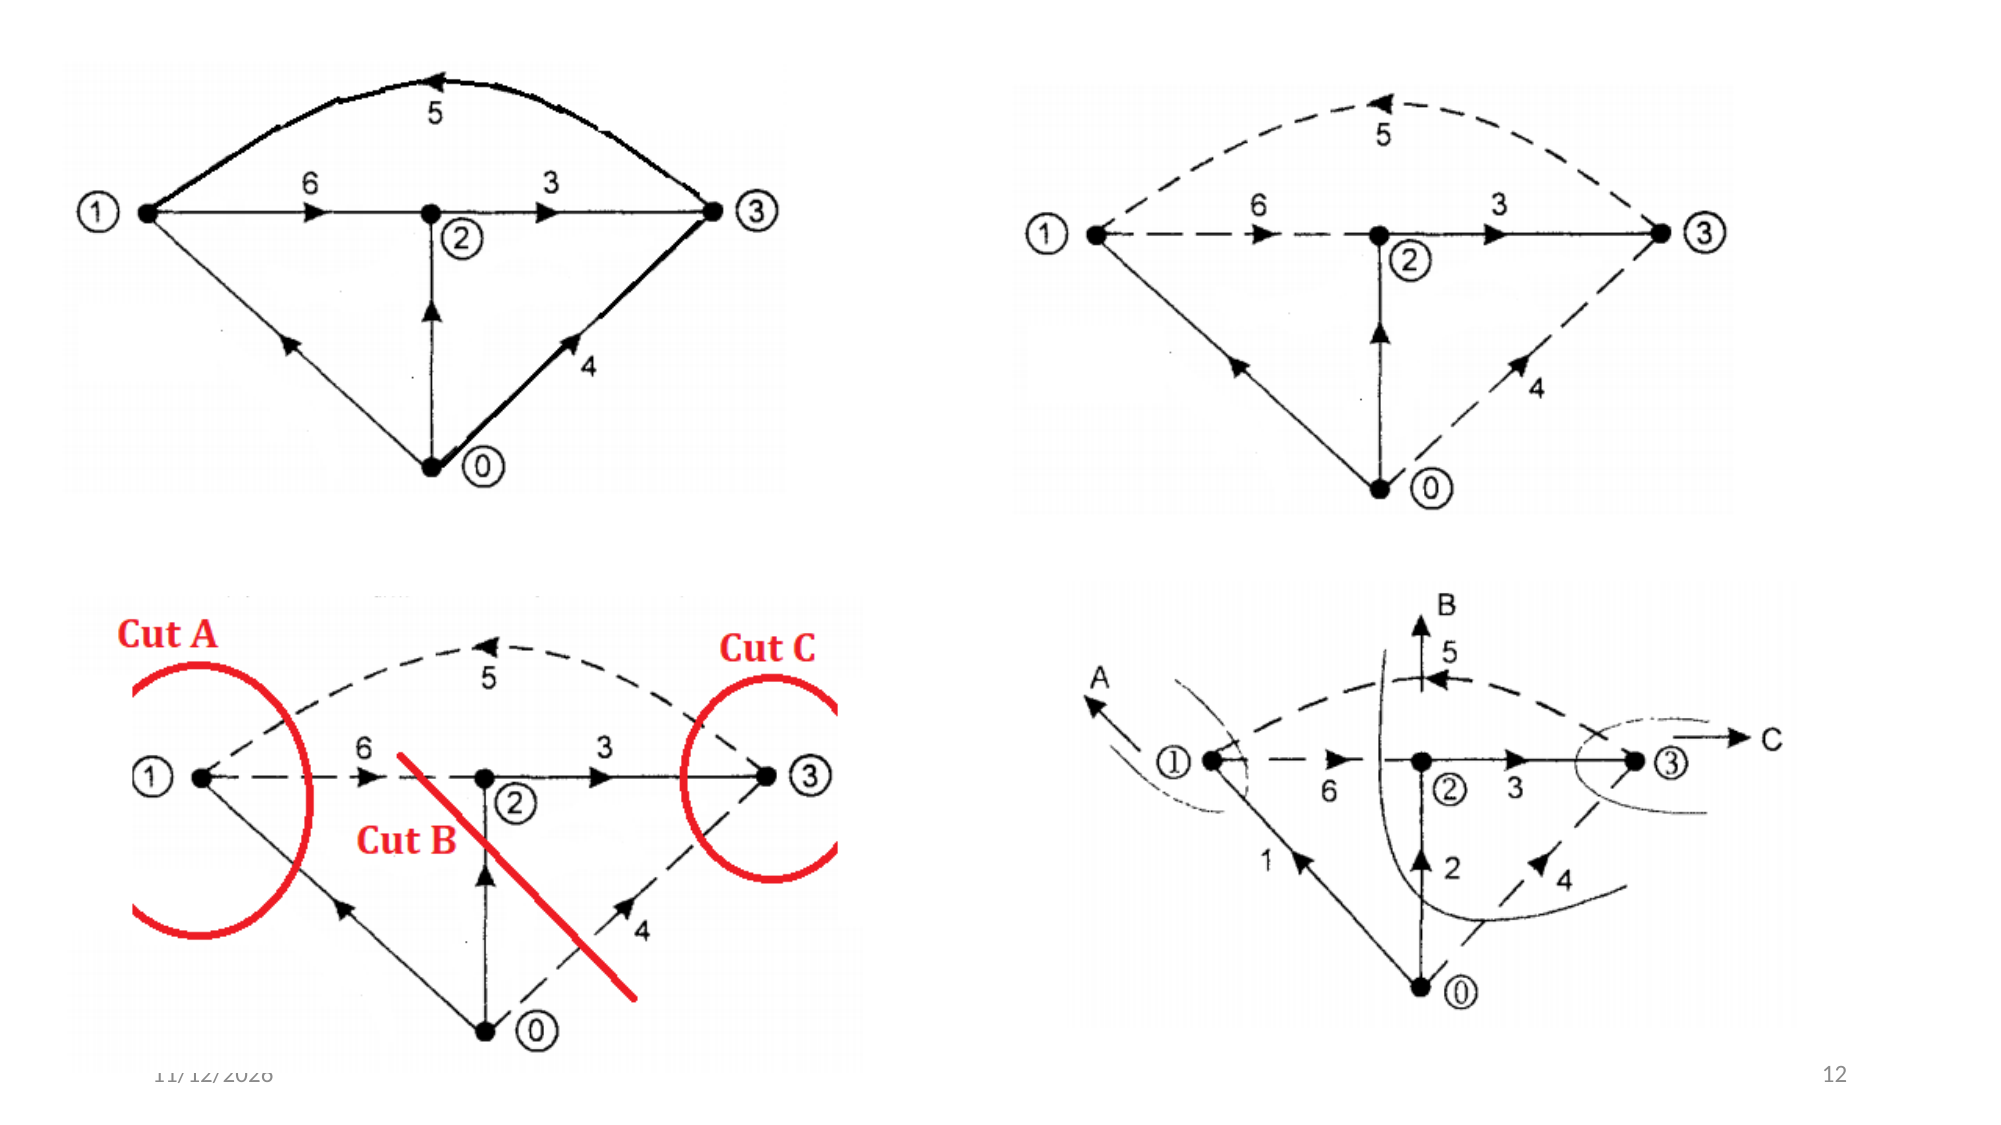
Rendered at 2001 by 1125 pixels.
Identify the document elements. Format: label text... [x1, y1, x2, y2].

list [67, 596, 863, 1073]
picture [57, 56, 808, 515]
slide_number 12 [1412, 1042, 1863, 1103]
picture [1011, 84, 1734, 515]
picture [1067, 581, 1797, 1029]
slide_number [137, 1073, 588, 1103]
